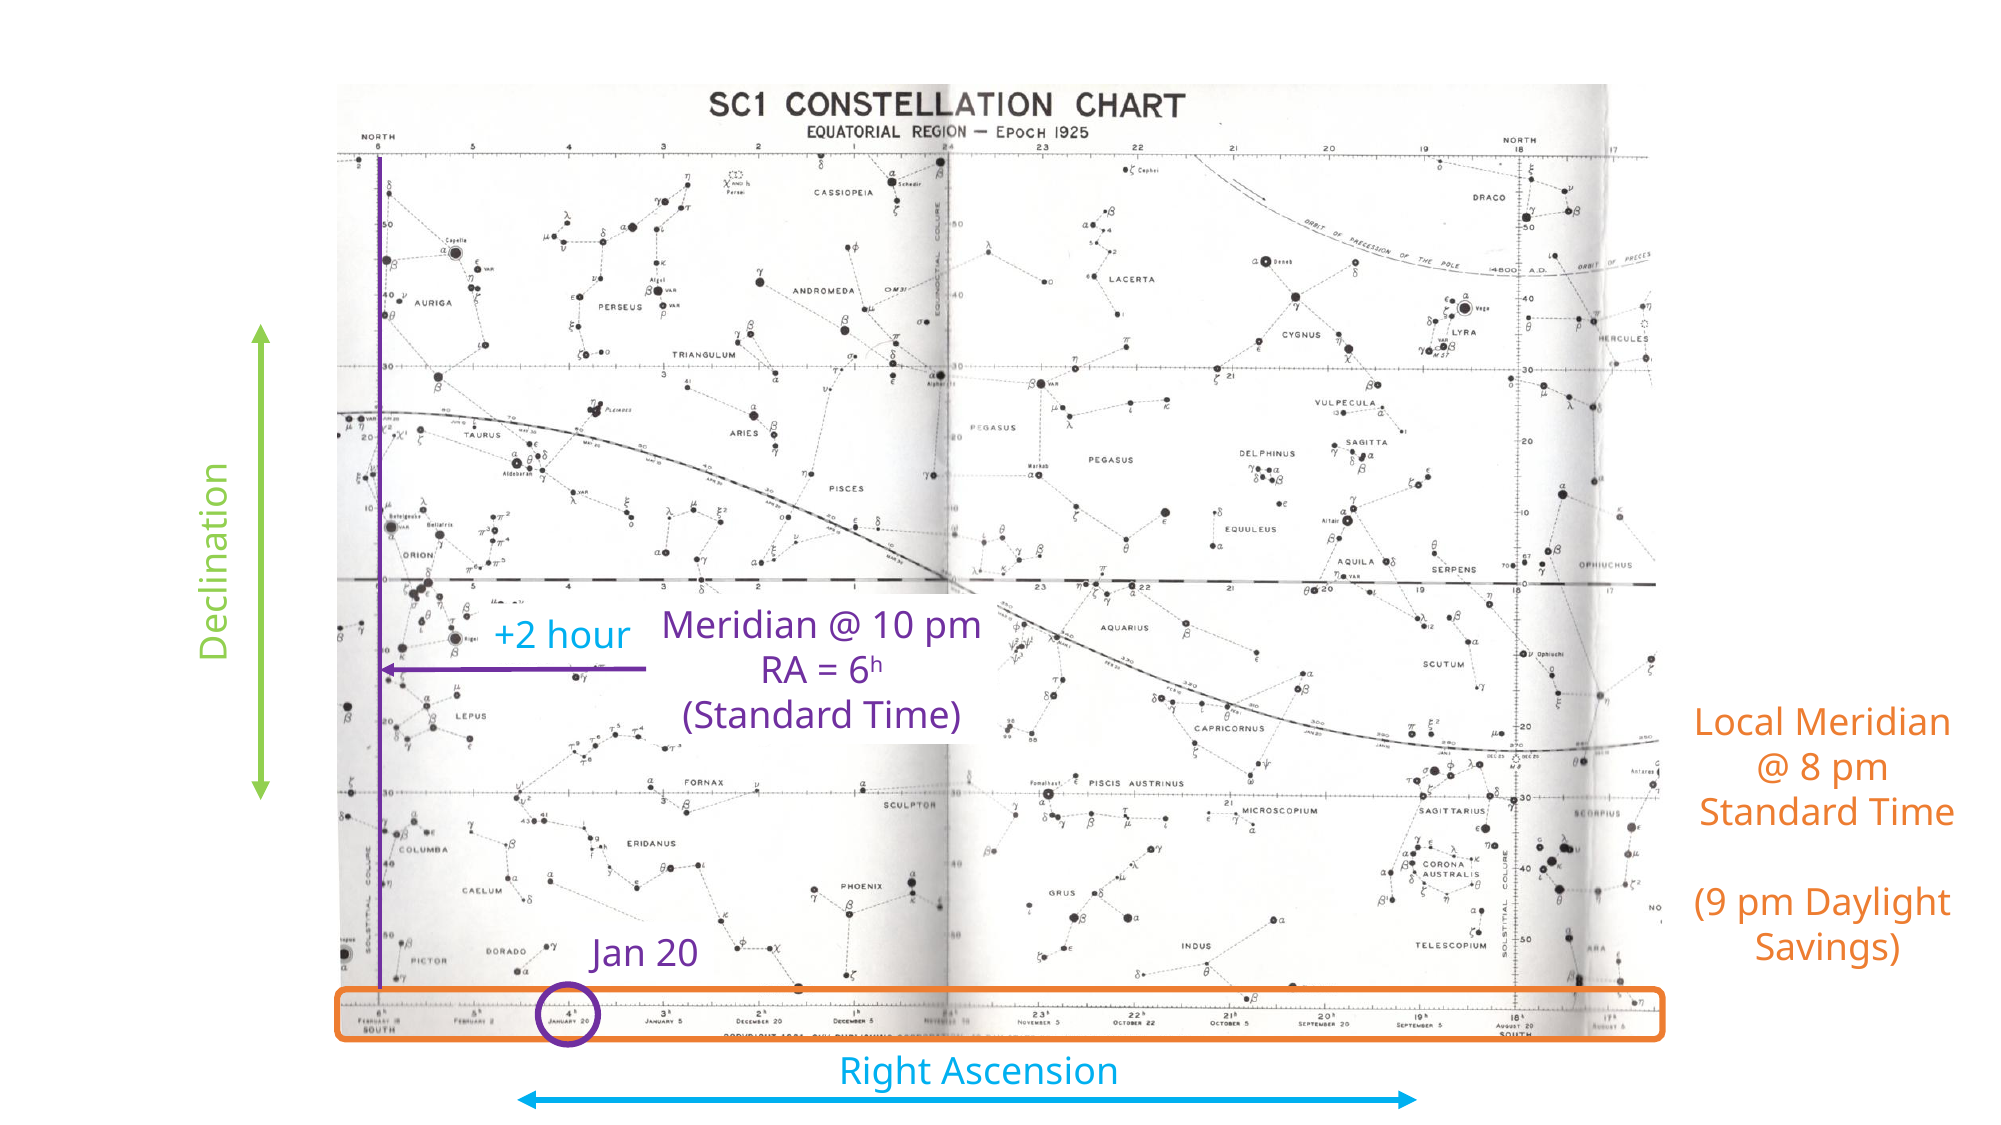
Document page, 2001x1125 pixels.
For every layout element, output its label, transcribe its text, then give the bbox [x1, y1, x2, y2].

text_box Local Meridian @ 8 pm Standard Time (9 pm Daylight Savings) [1678, 690, 1977, 976]
text_box [551, 1041, 584, 1046]
text_box Right Ascension [823, 1041, 1135, 1099]
text_box Declination [181, 447, 242, 677]
picture [337, 84, 1663, 1041]
